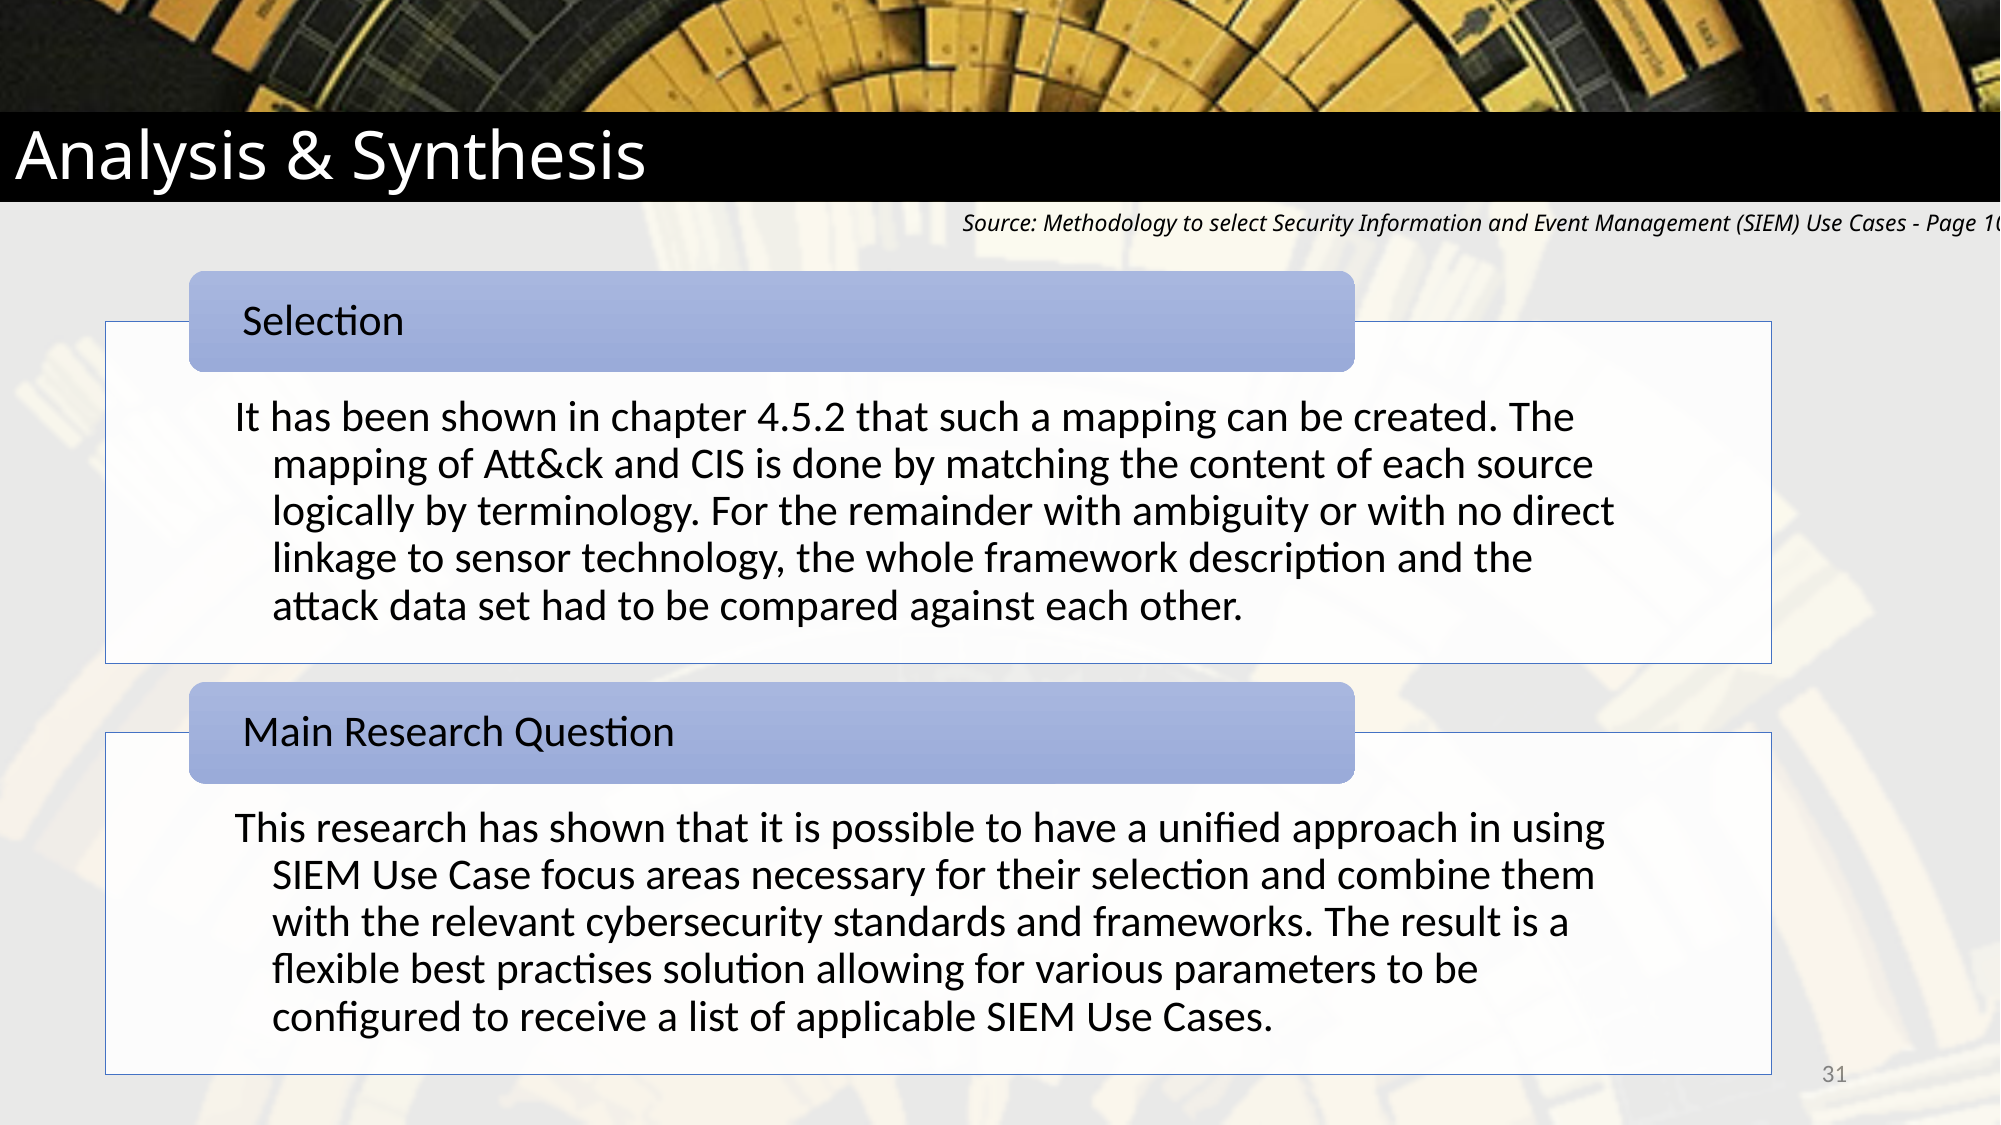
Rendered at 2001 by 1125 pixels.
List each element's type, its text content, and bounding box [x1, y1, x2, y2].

text_box Source: Methodology to select Security Information and Event Management (SIEM) Use Cases - Page 102 [947, 201, 2000, 244]
title Analysis & Synthesis [0, 112, 2000, 202]
picture [0, 0, 2000, 112]
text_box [105, 228, 1772, 1118]
slide_number 31 [1772, 1042, 1863, 1103]
